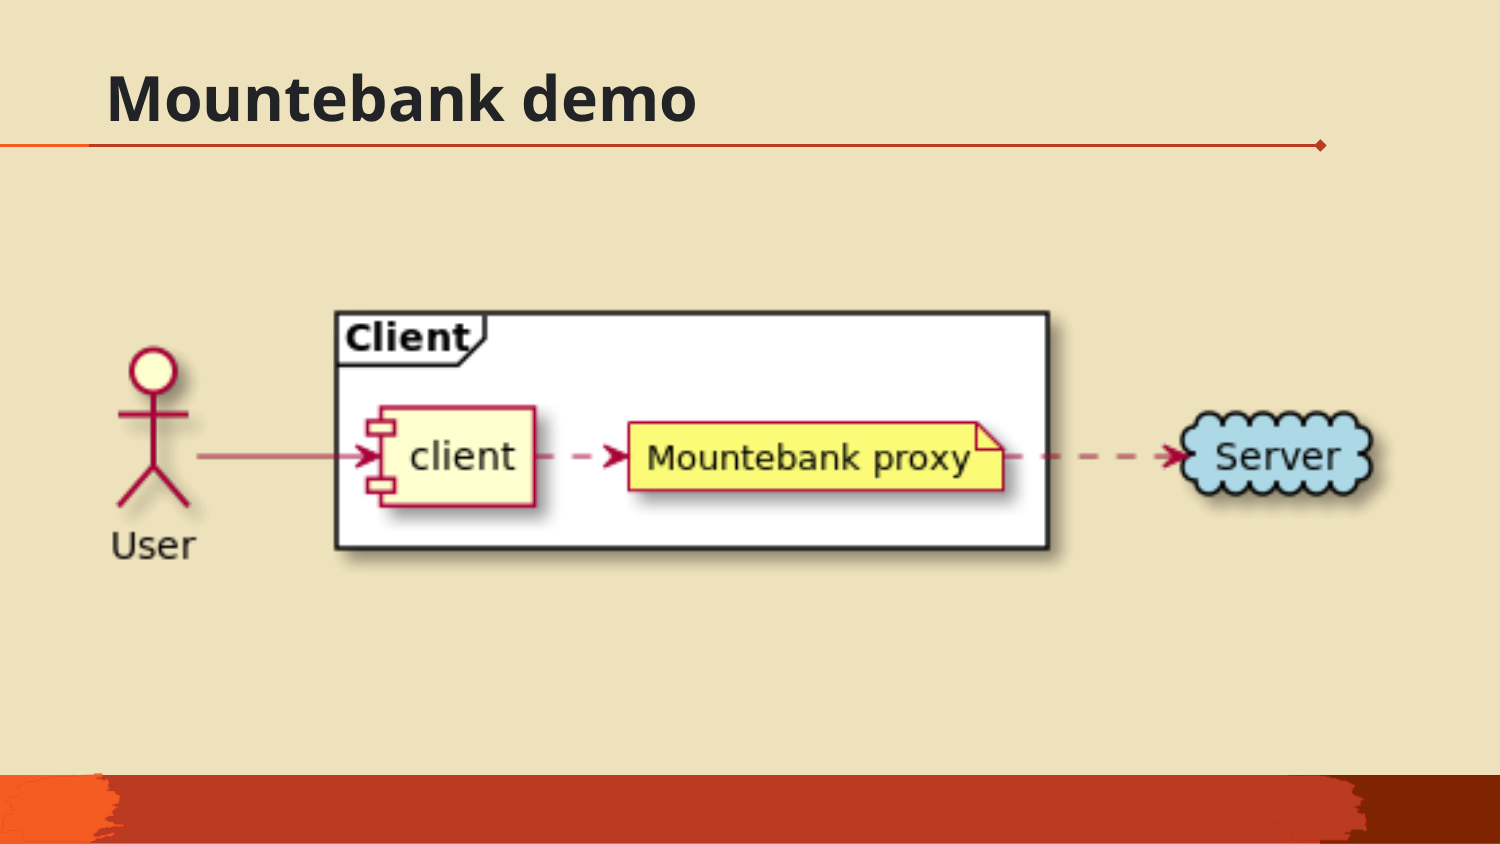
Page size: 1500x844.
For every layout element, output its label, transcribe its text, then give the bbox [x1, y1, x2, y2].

picture [0, 771, 130, 844]
title Mountebank demo [90, 59, 1320, 150]
picture [95, 249, 1405, 595]
picture [1266, 770, 1370, 844]
